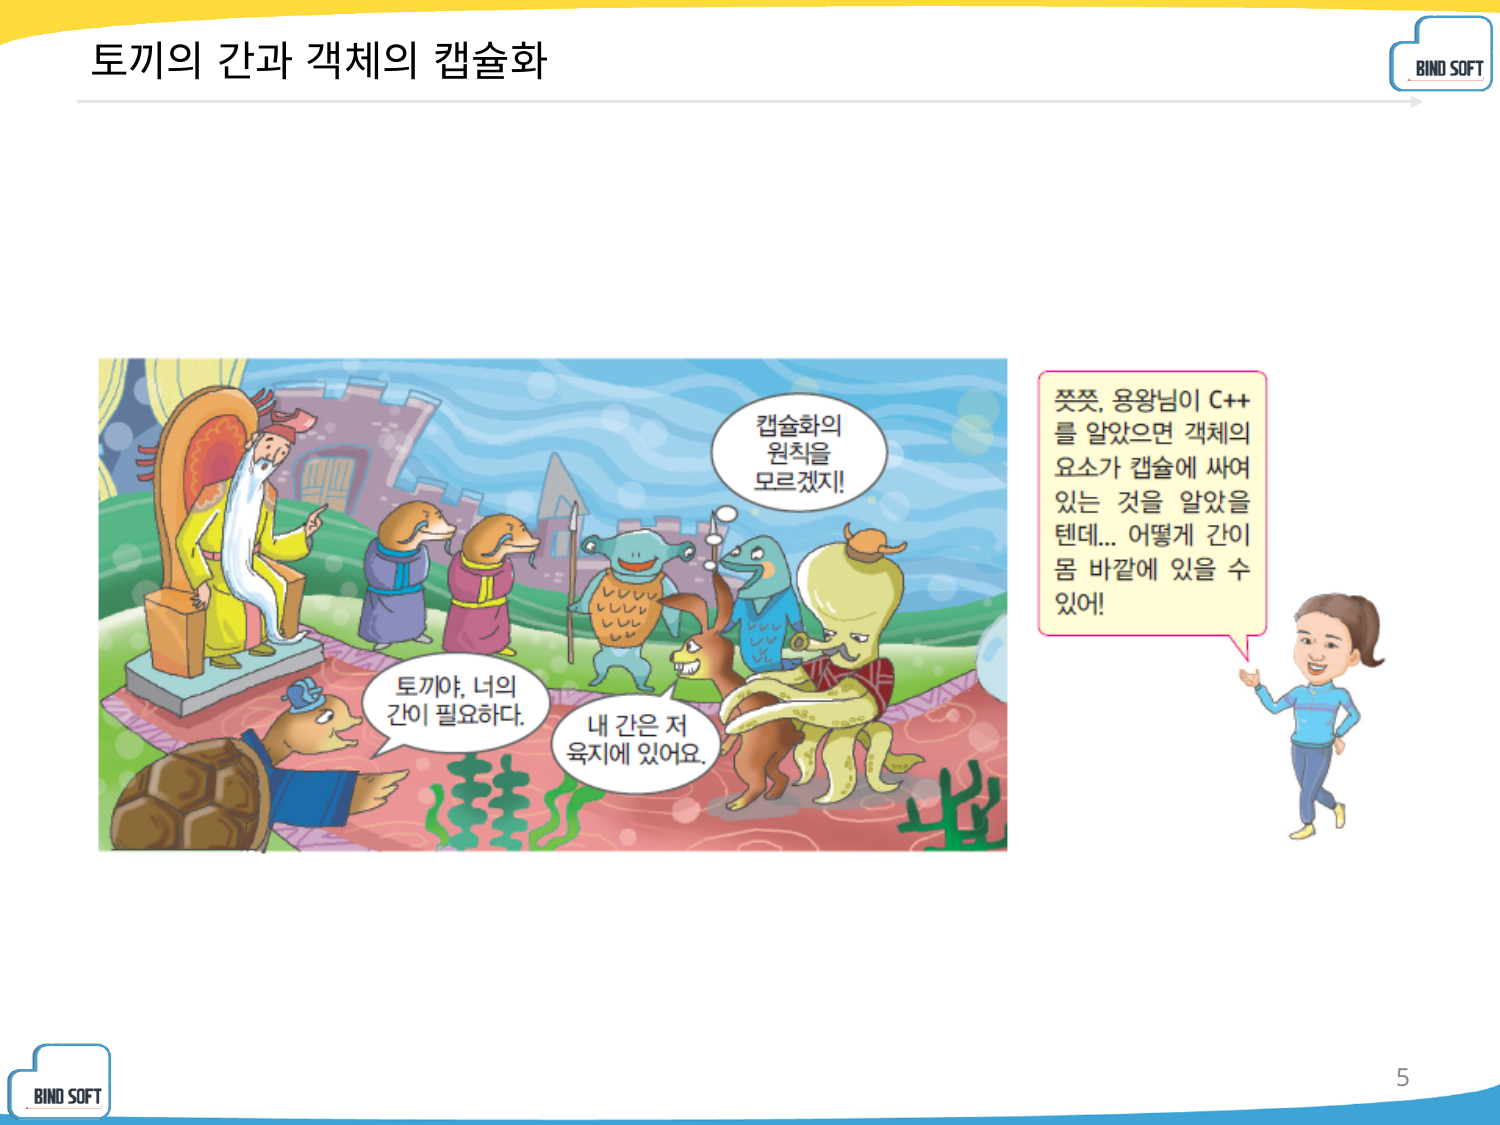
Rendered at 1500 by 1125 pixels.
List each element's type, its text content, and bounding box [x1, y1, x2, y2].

picture [0, 1003, 1500, 1125]
slide_number 5 [1074, 1054, 1425, 1103]
picture [91, 337, 1394, 872]
picture [0, 0, 1500, 96]
title 토끼의 간과 객체의 캡슐화 [75, 11, 1425, 108]
